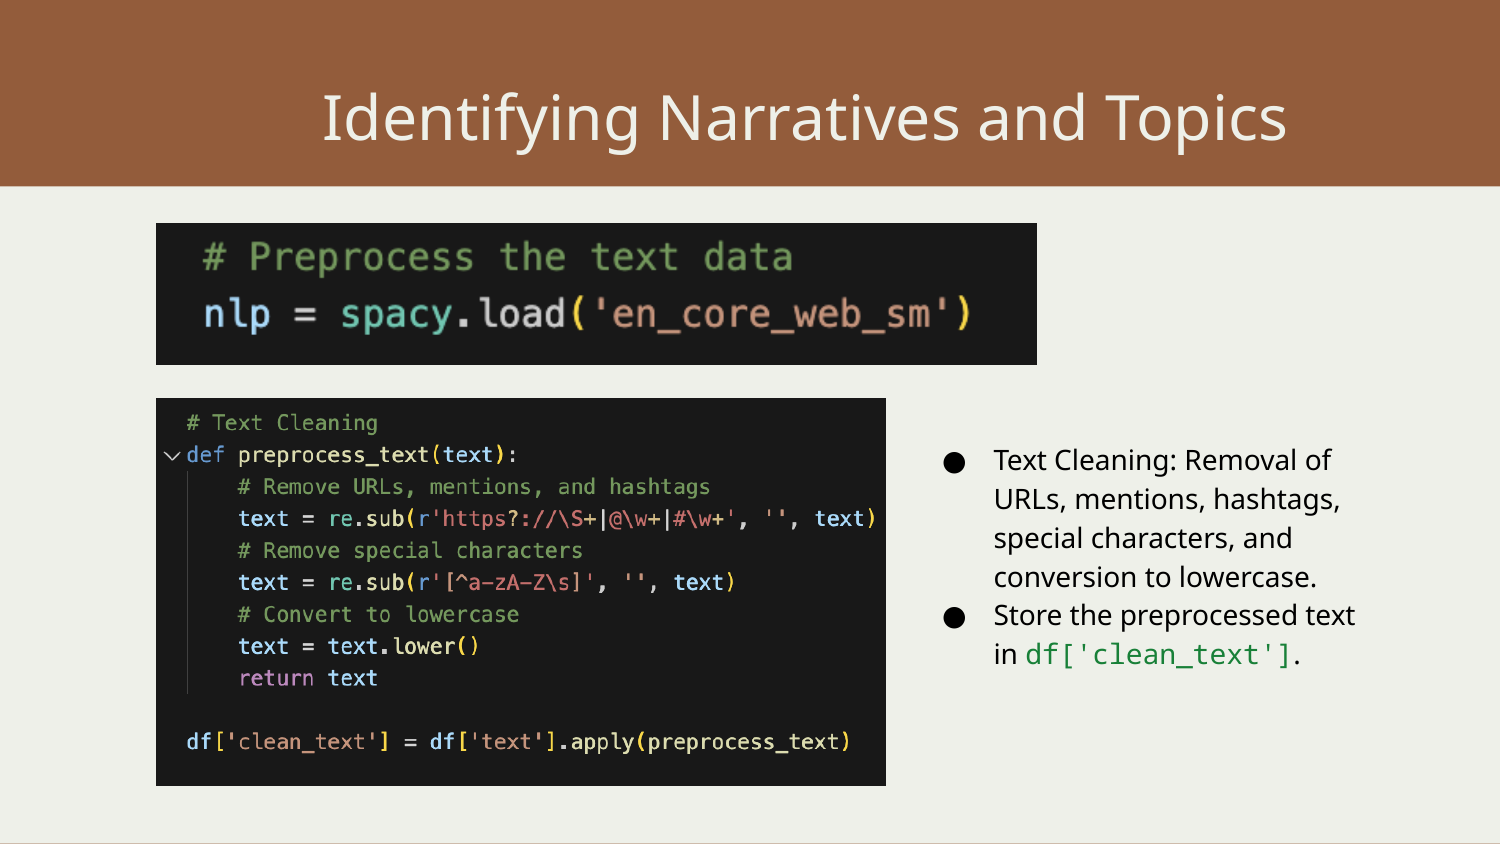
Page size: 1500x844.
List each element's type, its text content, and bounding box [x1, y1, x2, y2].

text_box Text Cleaning: Removal of URLs, mentions, hashtags, special characters, and conversion to lowercase. Store the preprocessed text in df['clean_text']. [903, 422, 1396, 686]
picture [156, 222, 1037, 365]
picture [156, 397, 886, 787]
title Identifying Narratives and Topics [123, 75, 1490, 154]
